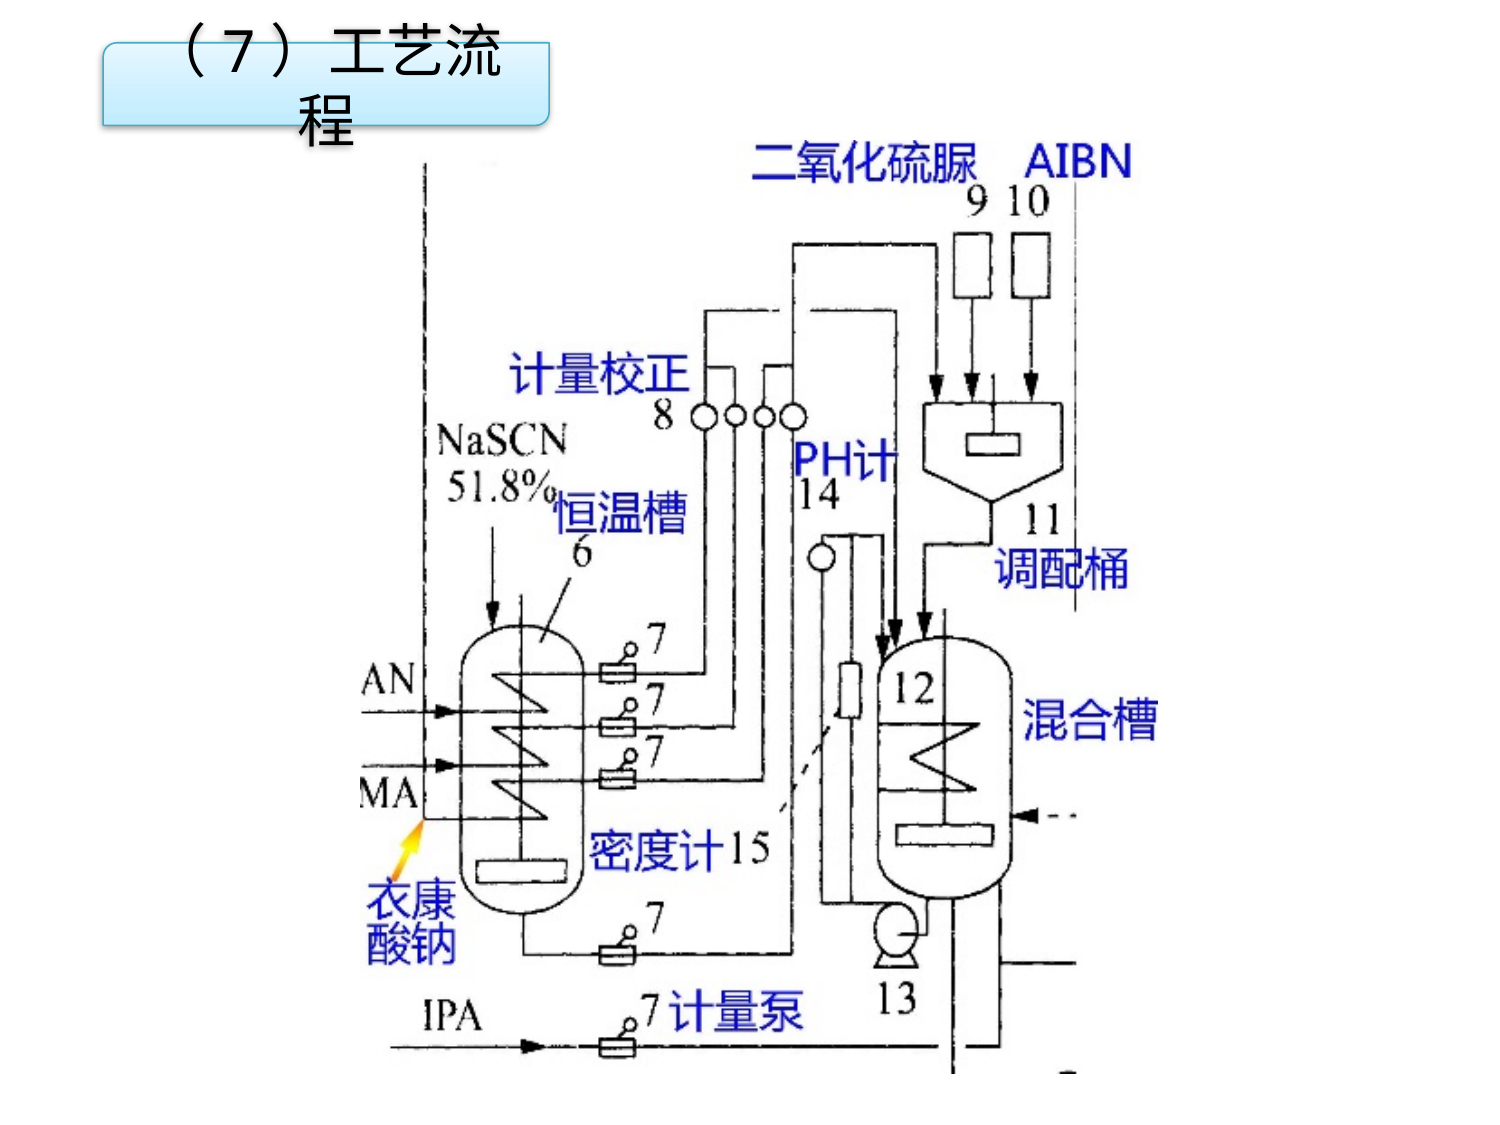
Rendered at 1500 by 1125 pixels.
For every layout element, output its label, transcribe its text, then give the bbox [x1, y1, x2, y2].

text_box （7）工艺流程 [102, 41, 550, 127]
picture [359, 140, 1158, 1074]
